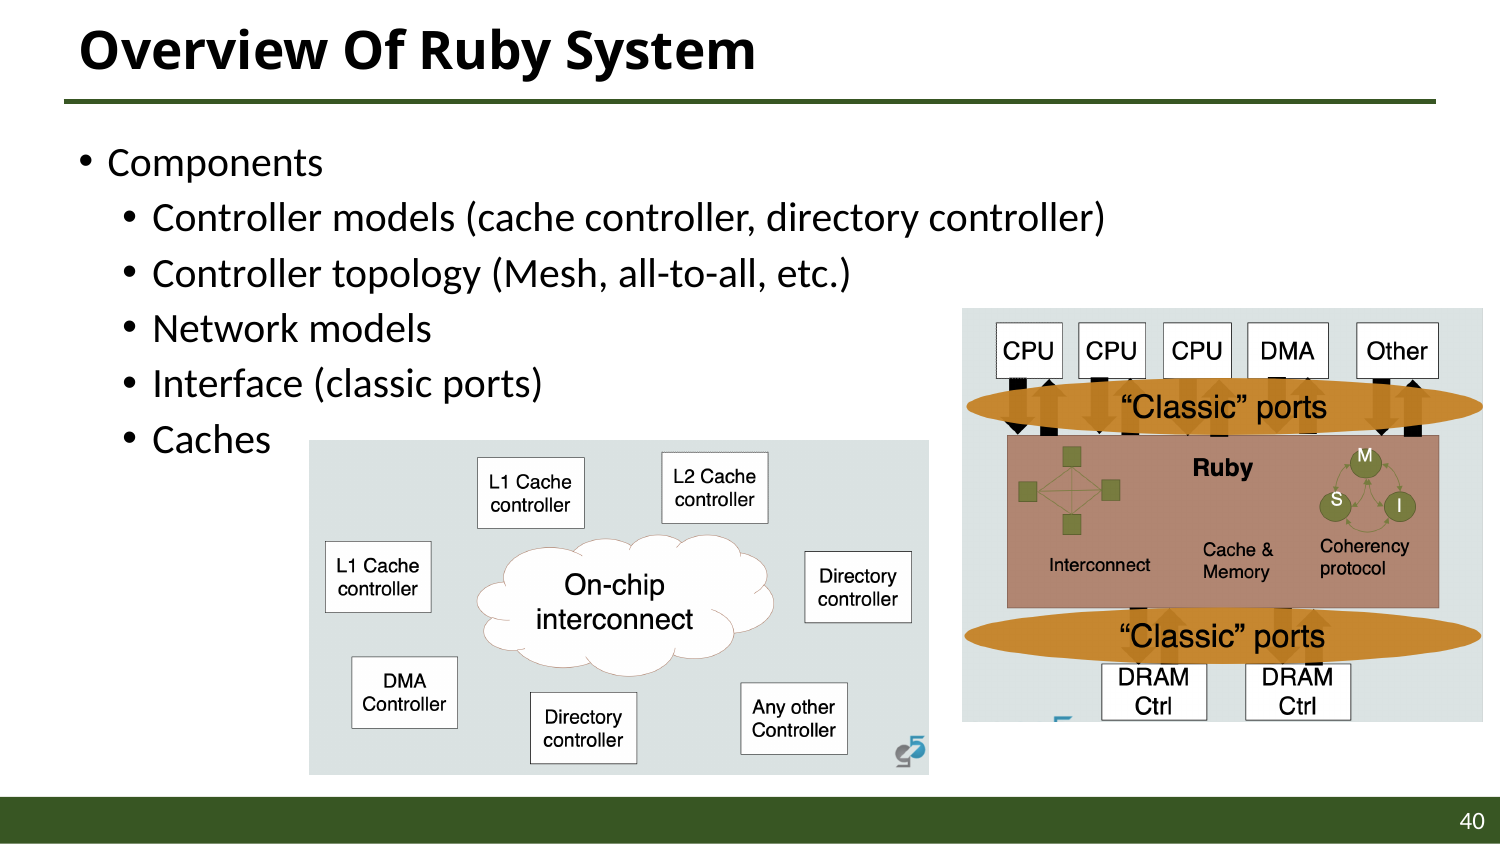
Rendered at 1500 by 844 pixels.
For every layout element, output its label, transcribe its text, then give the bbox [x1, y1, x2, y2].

list Components Controller models (cache controller, directory controller) Controller topology (Mesh, all-to-all, etc.) Network models Interface (classic ports) Caches [63, 132, 1437, 668]
picture [309, 440, 929, 775]
picture [962, 308, 1483, 722]
slide_number 40 [1162, 796, 1500, 842]
title Overview Of Ruby System [63, 16, 1437, 89]
footer [63, 796, 280, 842]
